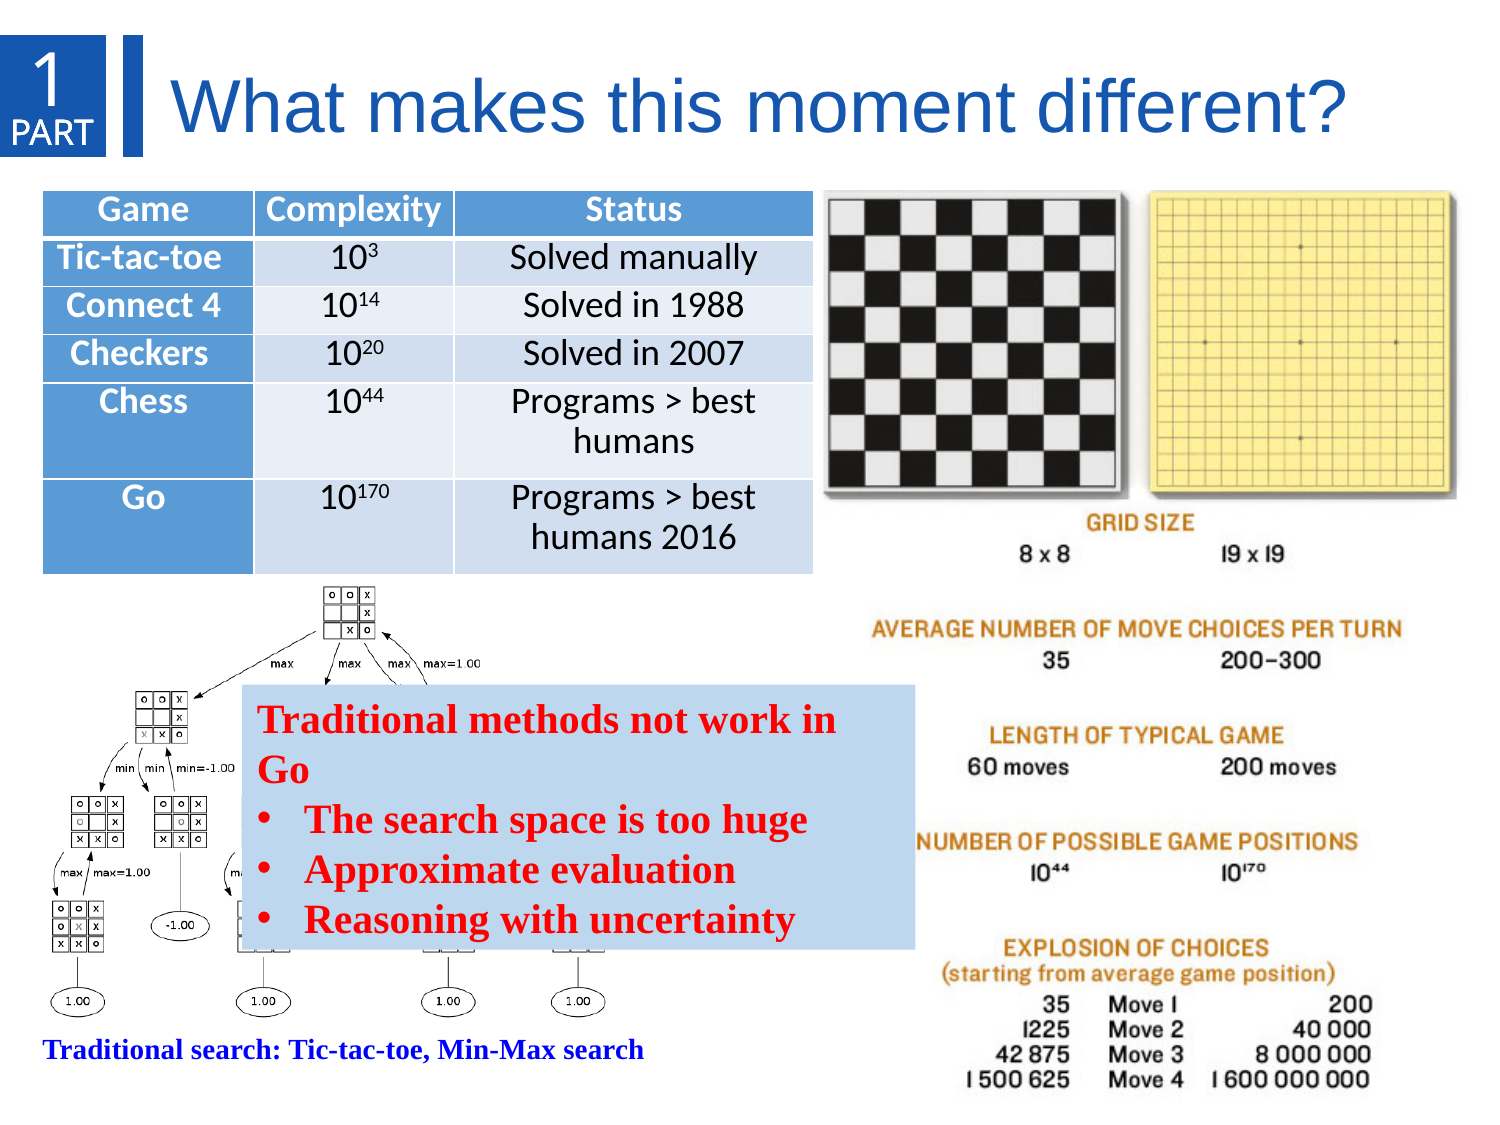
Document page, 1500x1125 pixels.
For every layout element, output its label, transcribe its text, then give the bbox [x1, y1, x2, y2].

table_cell 1044 [255, 384, 453, 478]
table_cell 10170 [255, 480, 453, 574]
table_cell Solved in 1988 [455, 287, 813, 334]
table_cell Tic-tac-toe [43, 241, 253, 286]
table_header Game [43, 191, 253, 236]
table_header Complexity [255, 191, 453, 236]
table_cell Checkers [43, 335, 253, 382]
picture [819, 190, 1468, 1108]
table_cell 103 [255, 241, 453, 286]
table_cell Programs > best humans 2016 [455, 480, 813, 574]
table_cell Go [43, 480, 253, 574]
text_box [122, 34, 144, 158]
text_box Traditional search: Tic-tac-toe, Min-Max search [27, 1023, 667, 1073]
table_cell Chess [43, 384, 253, 478]
table_cell Connect 4 [43, 287, 253, 334]
text_box Traditional methods not work in Go The search space is too huge Approximate evaluation Reasoning with uncertainty [653, 684, 819, 950]
text_box 1 [14, 23, 87, 109]
text_box What makes this moment different? [155, 50, 1364, 156]
table_cell 1014 [255, 287, 453, 334]
table_cell 1020 [255, 335, 453, 382]
picture [41, 578, 653, 1020]
table_cell Solved in 2007 [455, 335, 813, 382]
text_box PART [9, 109, 95, 153]
table_cell Solved manually [455, 241, 813, 286]
text_box [0, 34, 107, 158]
table_cell Programs > best humans [455, 384, 813, 478]
table_header Status [455, 191, 813, 236]
